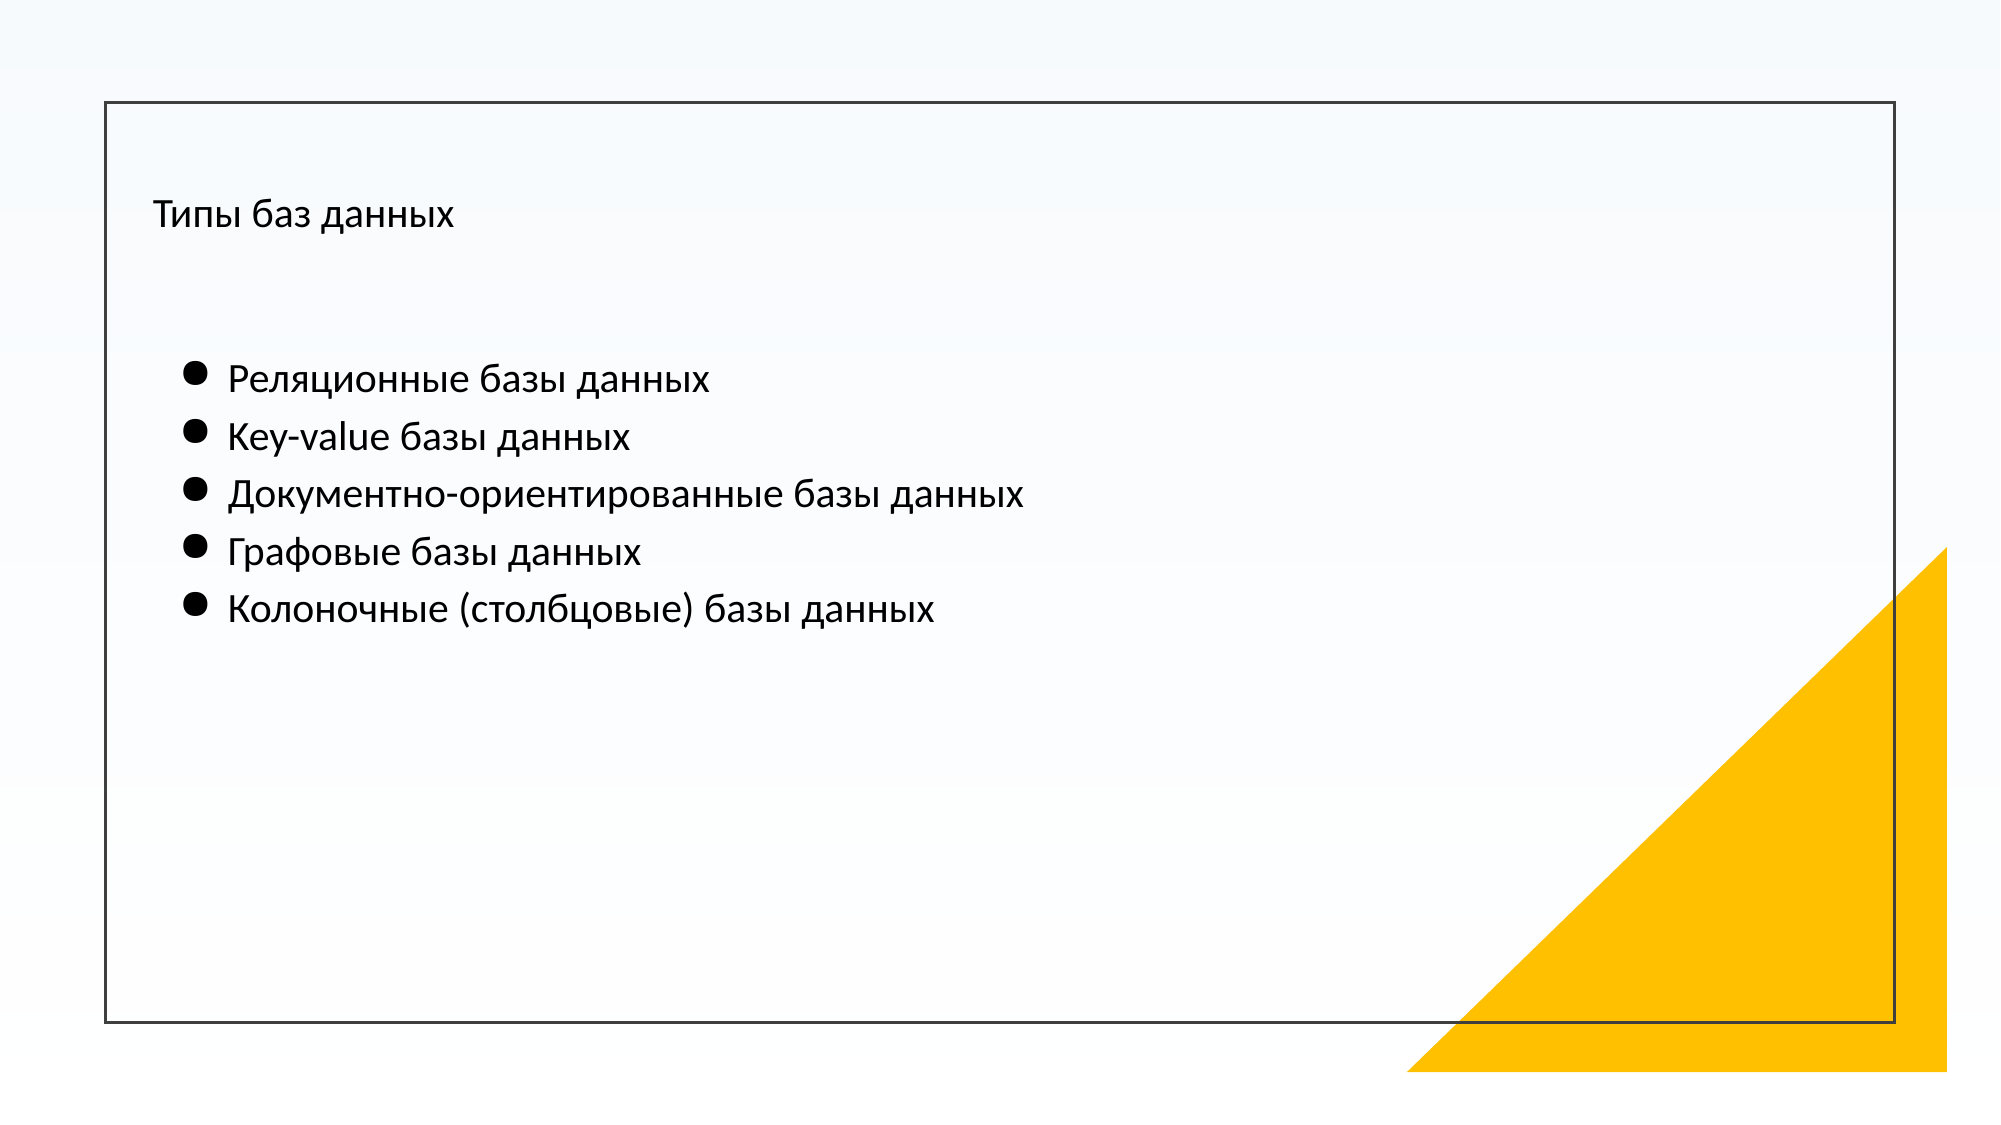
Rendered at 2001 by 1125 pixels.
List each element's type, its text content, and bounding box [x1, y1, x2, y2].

text_box [105, 102, 1895, 1023]
text_box [1406, 547, 1947, 1073]
text_box Типы баз данных Реляционные базы данных Key-value базы данных Документно-ориентированные базы данных Графовые базы данных Колоночные (столбцовые) базы данных [138, 170, 1810, 914]
